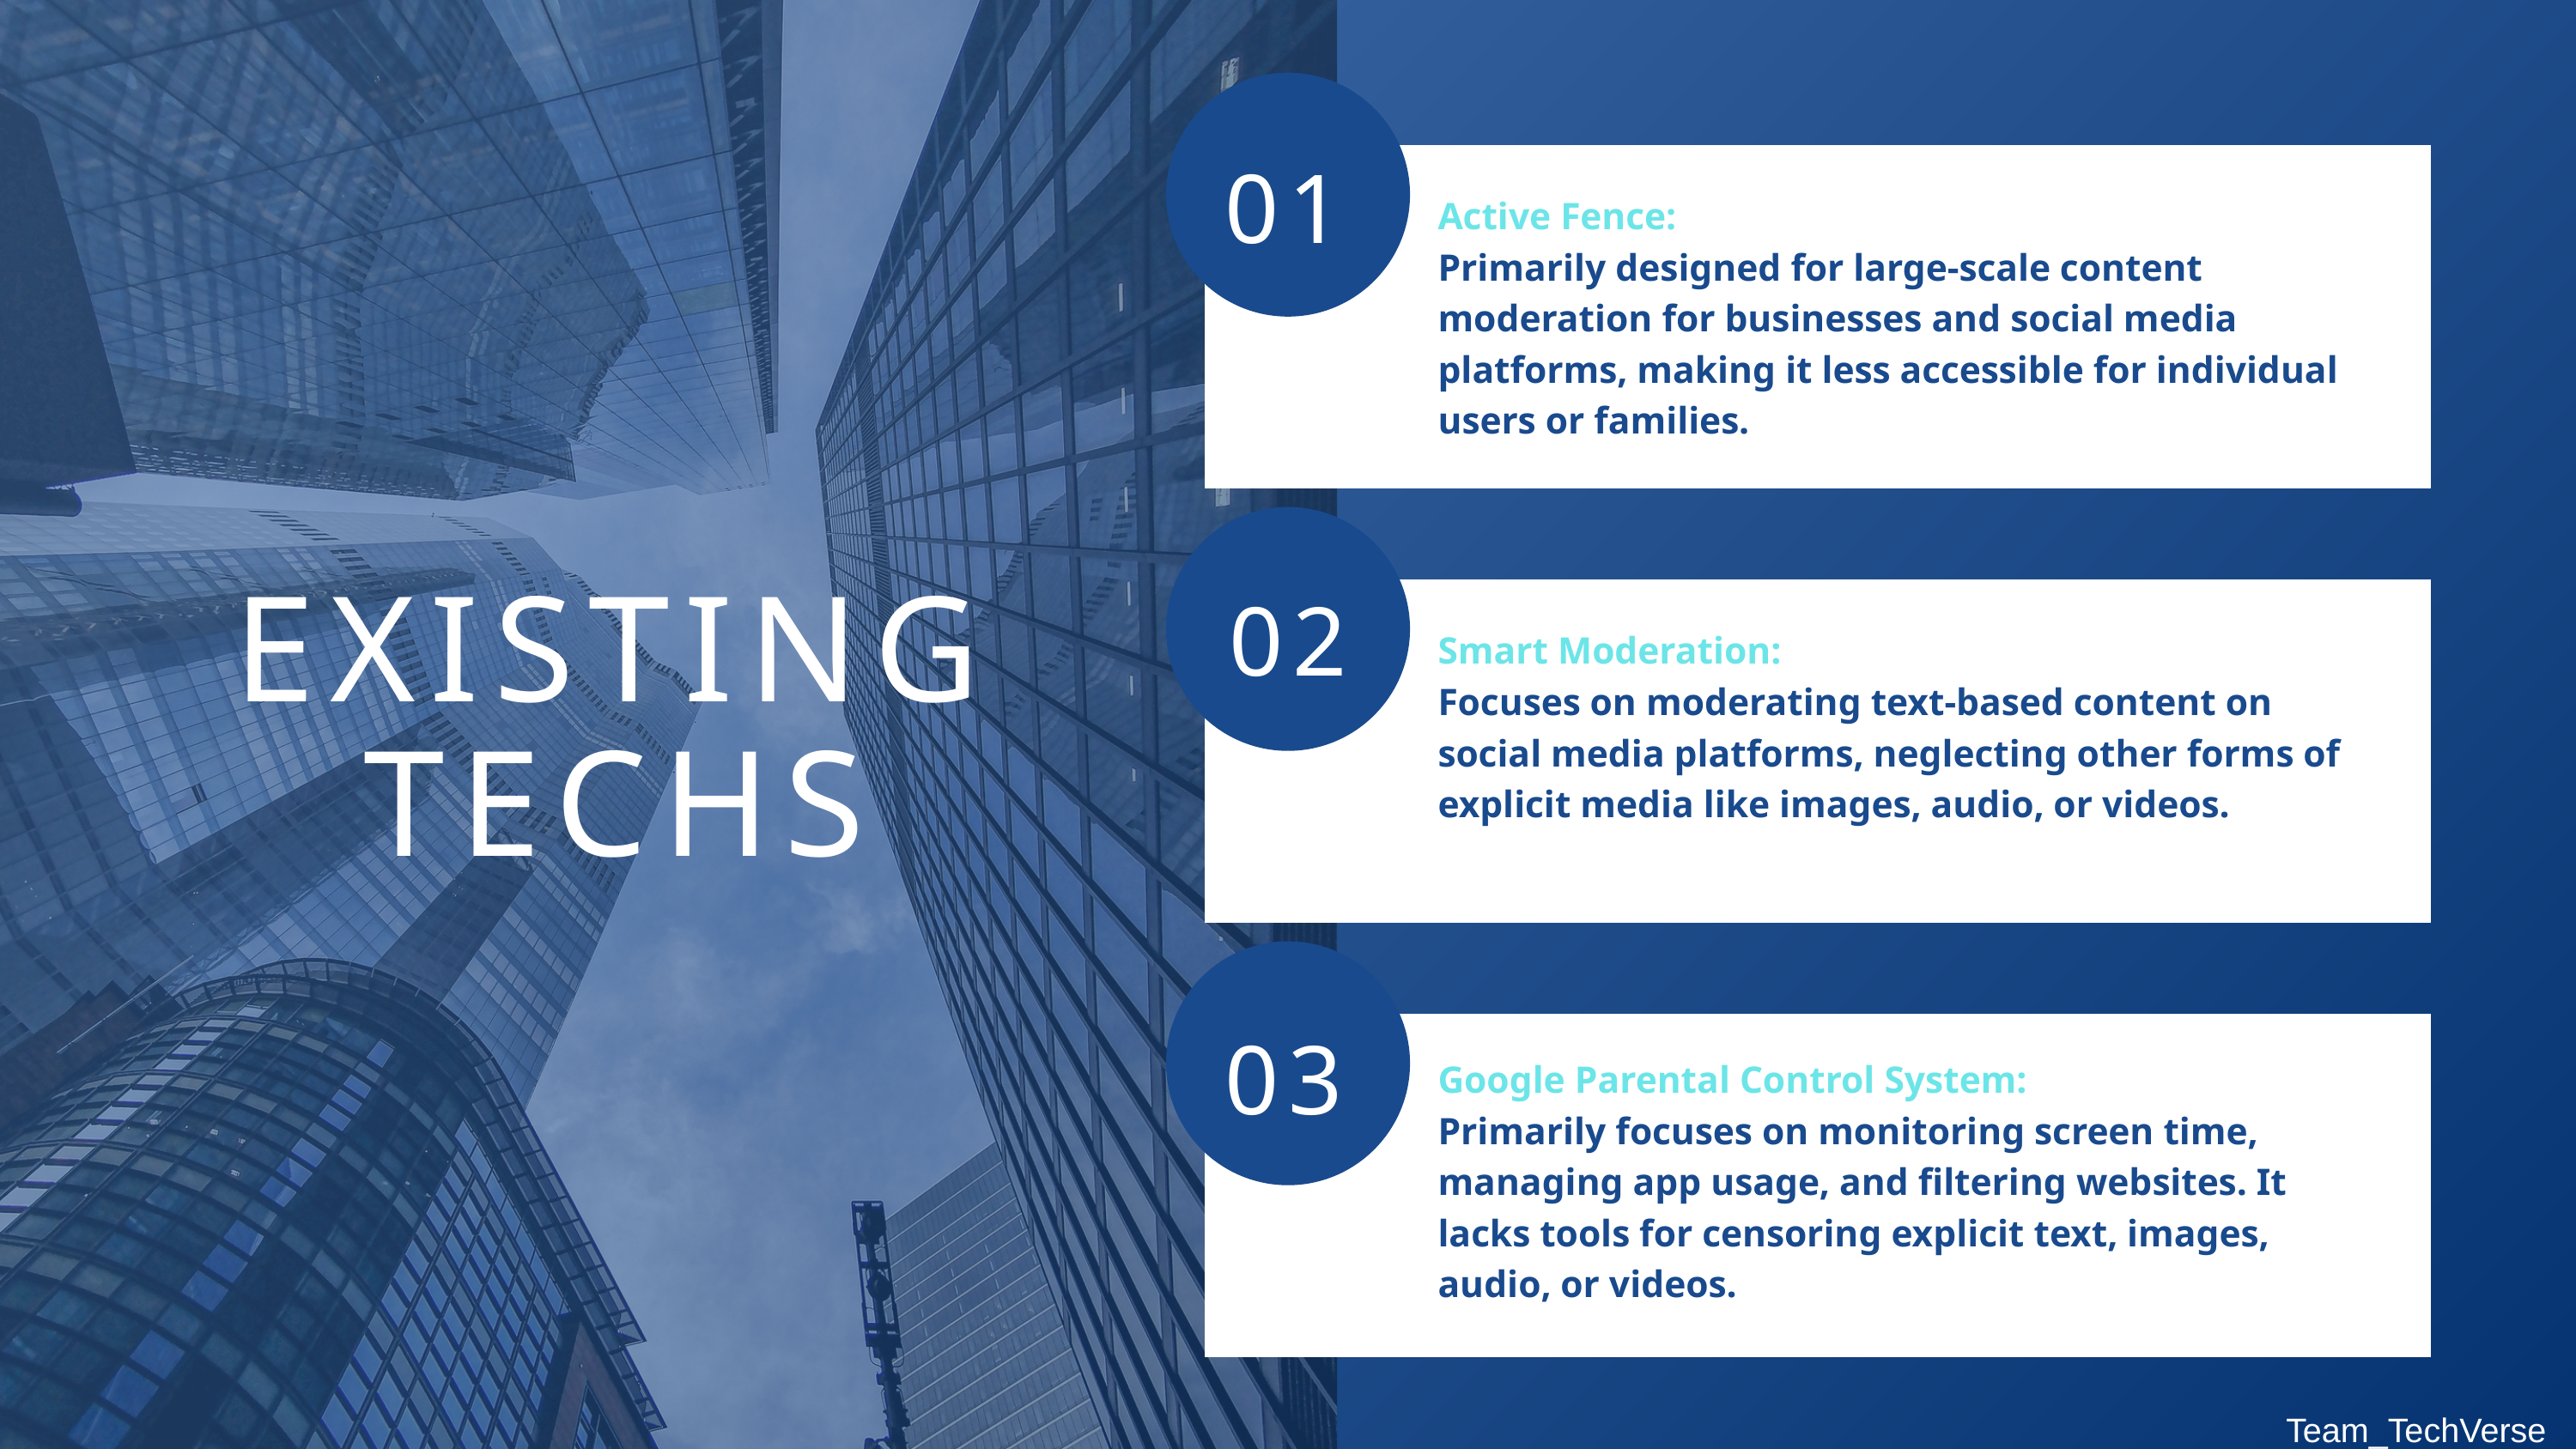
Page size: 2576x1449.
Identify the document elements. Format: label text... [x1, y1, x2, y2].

text_box [0, 0, 1338, 575]
text_box [0, 886, 1338, 1449]
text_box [1165, 72, 1411, 318]
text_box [1165, 506, 1411, 751]
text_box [1204, 579, 2432, 924]
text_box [1165, 941, 1411, 1185]
text_box EXISTING TECHS [0, 575, 1200, 886]
text_box Team_TechVerse [2281, 1401, 2552, 1449]
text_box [1204, 144, 2432, 489]
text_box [1204, 1013, 2432, 1357]
